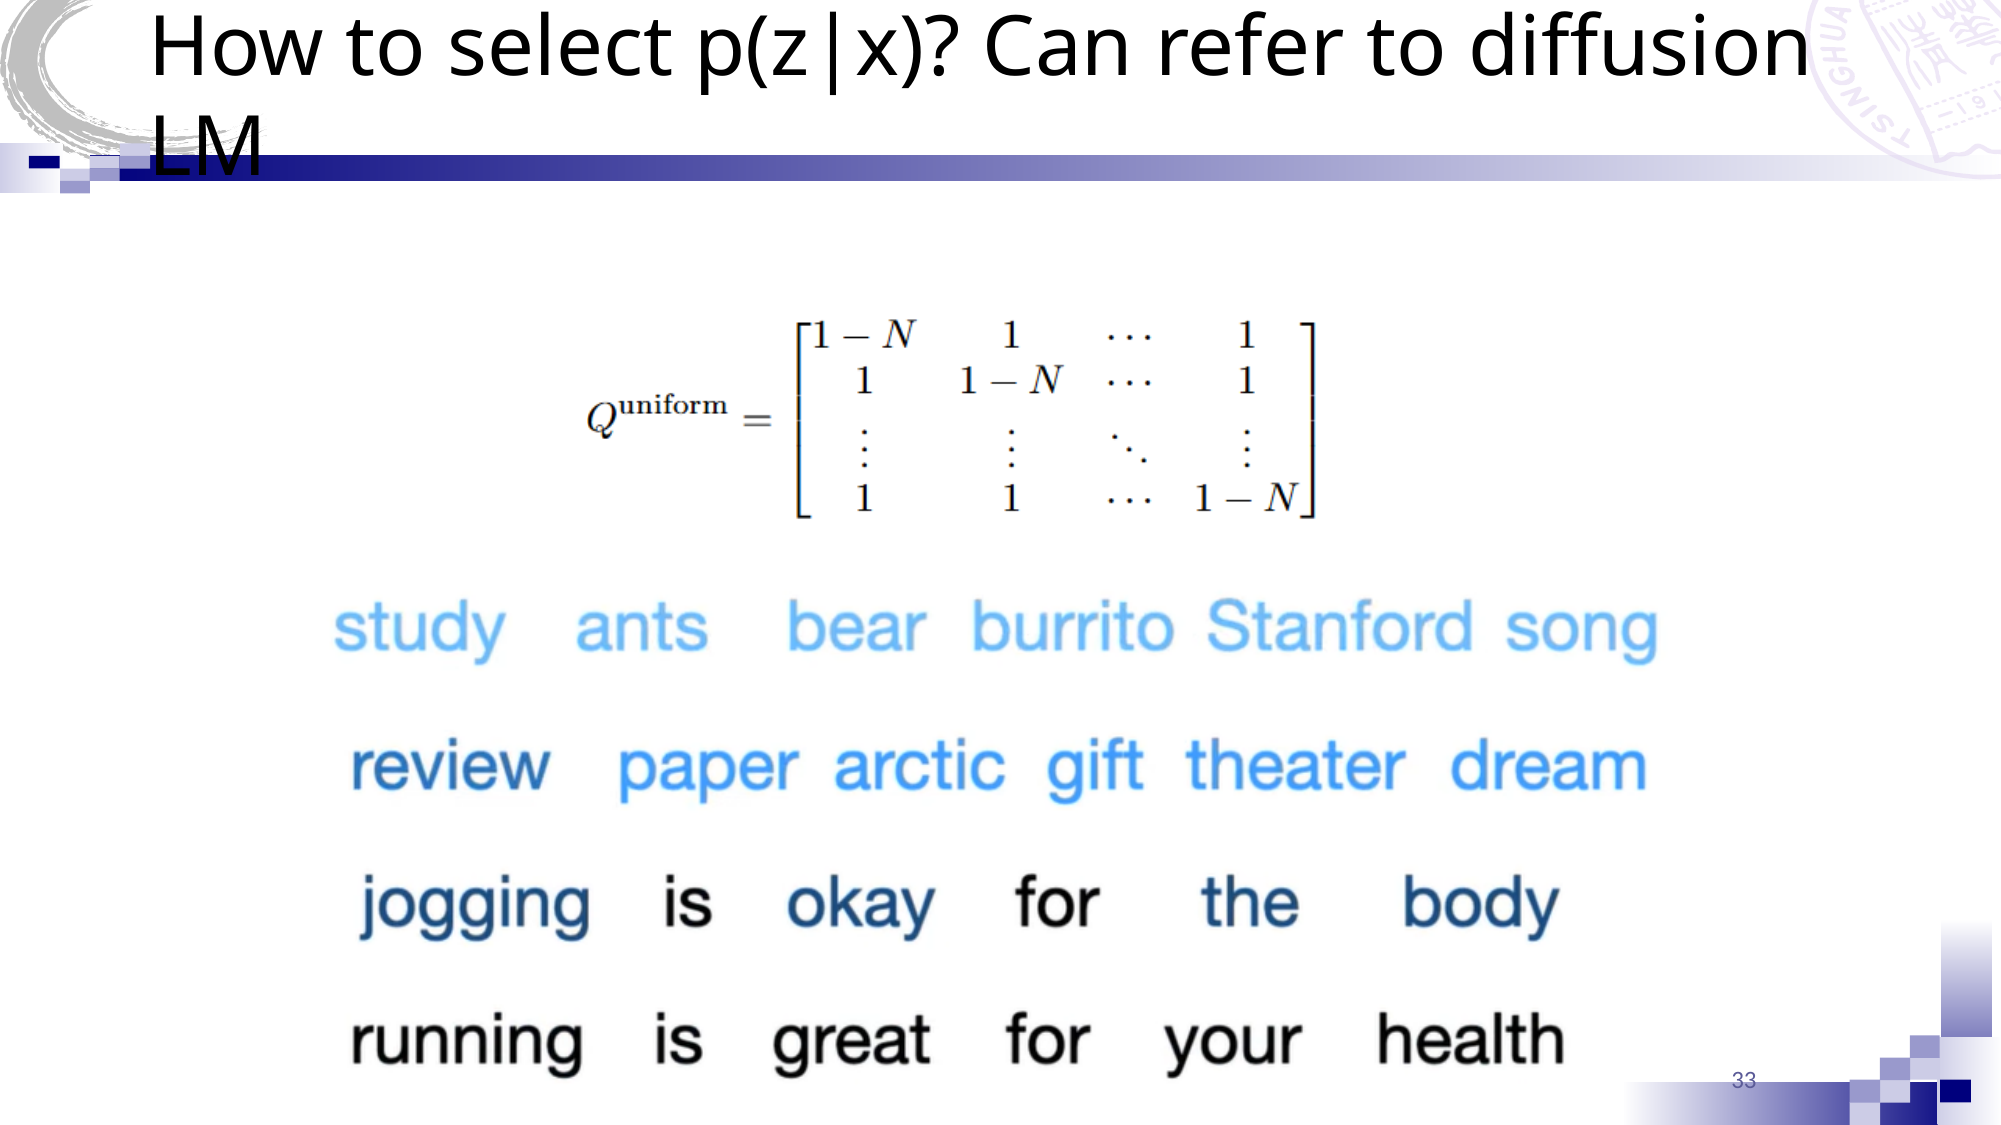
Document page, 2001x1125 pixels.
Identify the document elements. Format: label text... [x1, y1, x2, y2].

picture [341, 837, 1576, 967]
picture [0, 0, 267, 168]
picture [322, 293, 1678, 690]
picture [322, 694, 1664, 833]
title How to select p(z|x)? Can refer to diffusion LM [133, 1, 1900, 183]
picture [327, 978, 1590, 1111]
